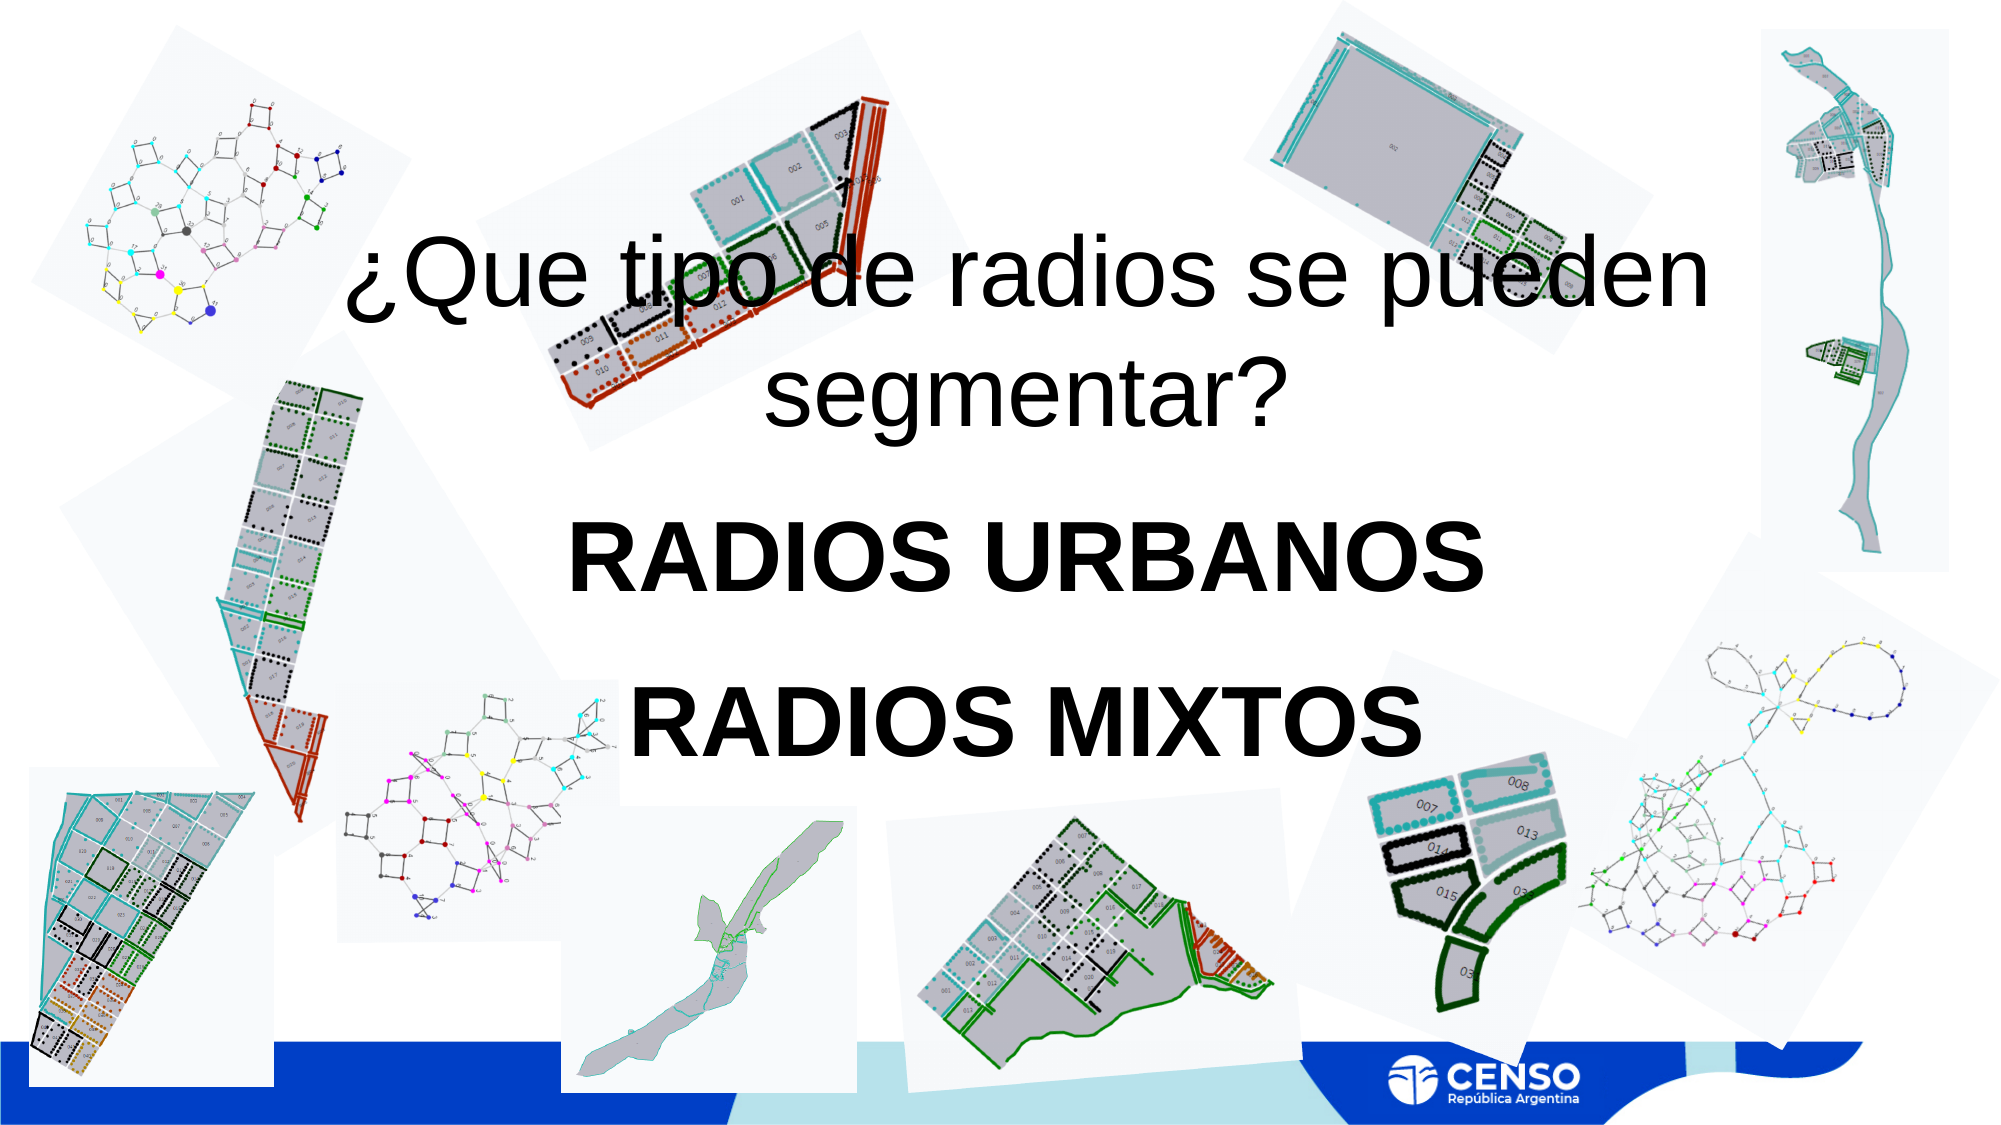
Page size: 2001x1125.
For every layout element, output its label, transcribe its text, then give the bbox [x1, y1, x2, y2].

text_box ¿Que tipo de radios se pueden segmentar? RADIOS URBANOS RADIOS MIXTOS [164, 156, 1890, 827]
picture [0, 0, 2001, 1125]
